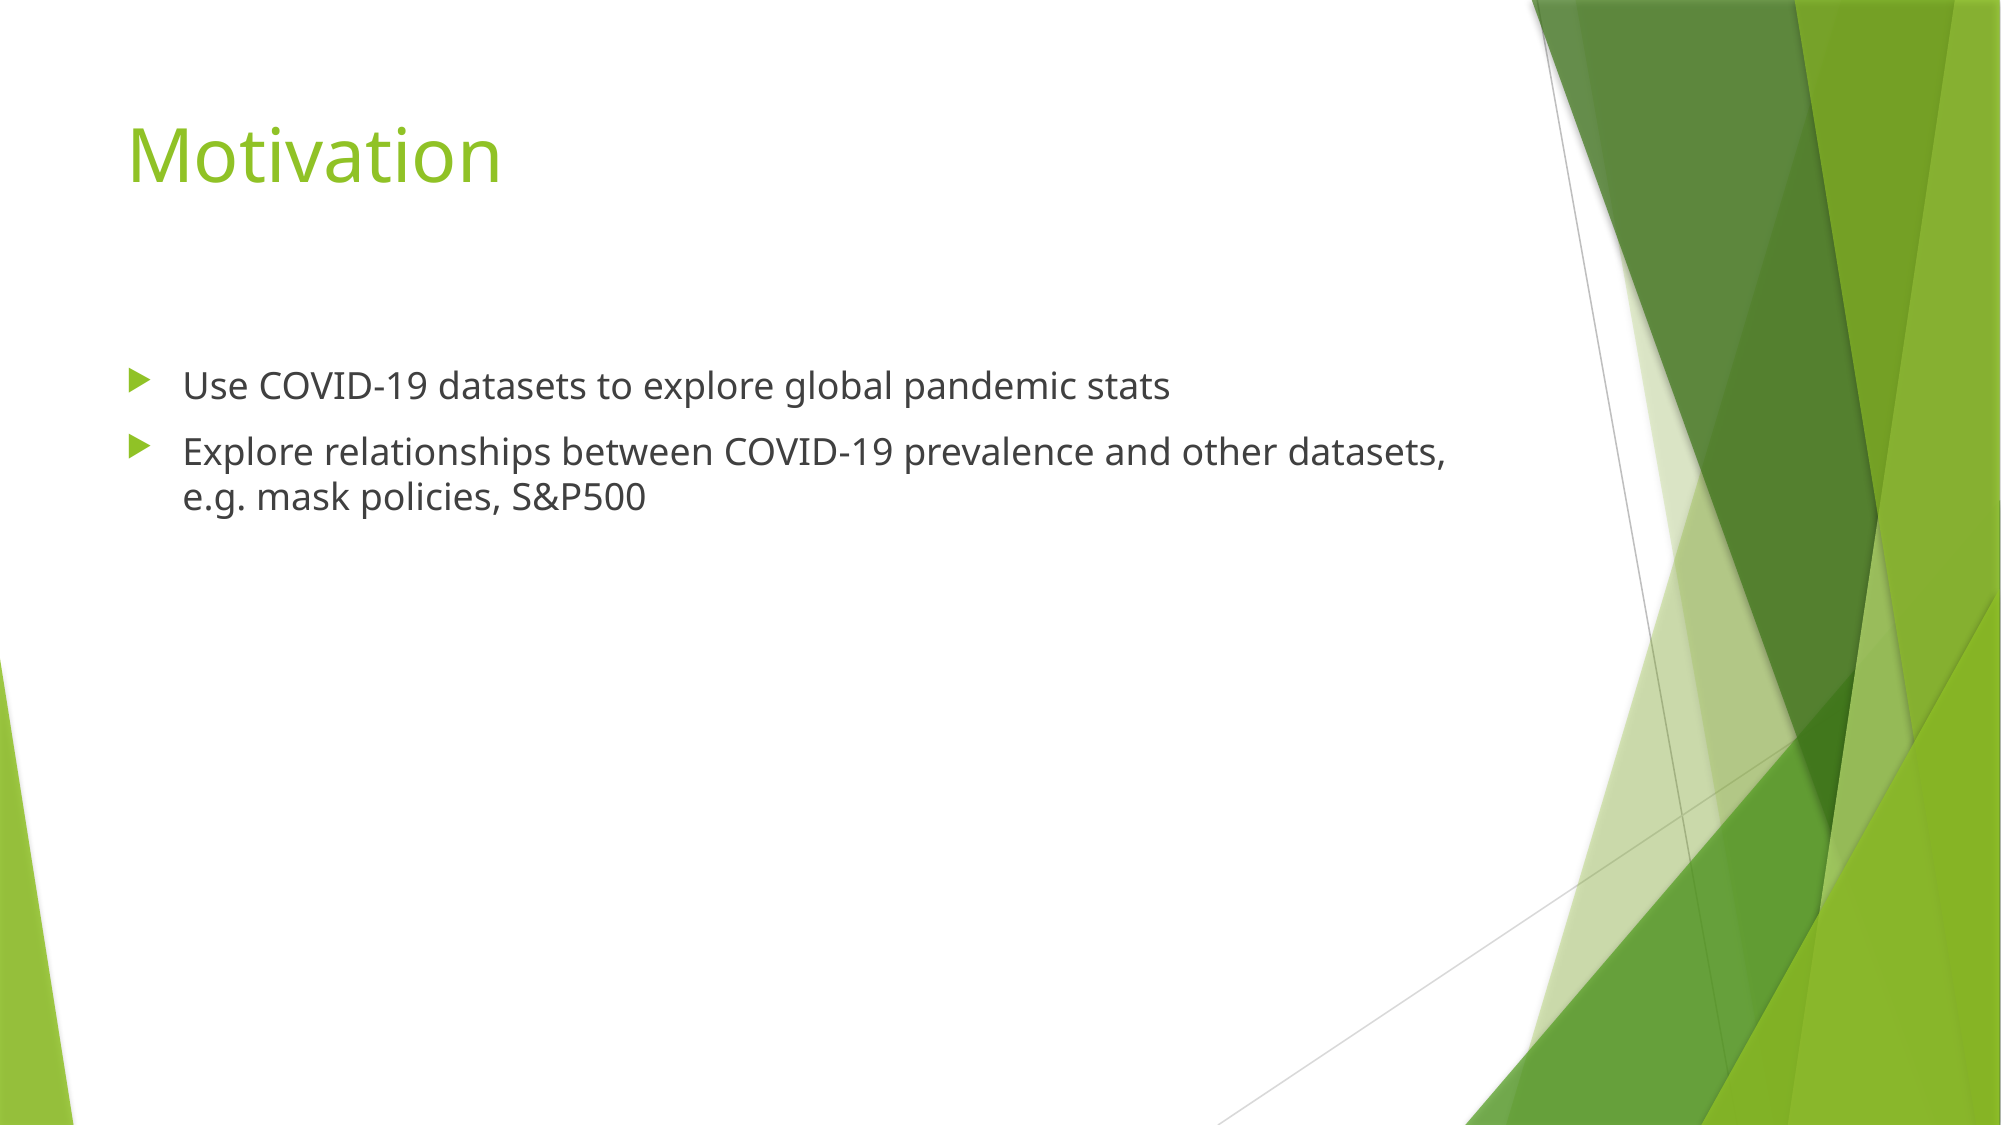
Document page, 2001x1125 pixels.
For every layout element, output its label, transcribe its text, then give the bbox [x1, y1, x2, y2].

list Use COVID-19 datasets to explore global pandemic stats Explore relationships between COVID-19 prevalence and other datasets, e.g. mask policies, S&P500 [111, 354, 1522, 992]
title Motivation [111, 99, 1522, 317]
